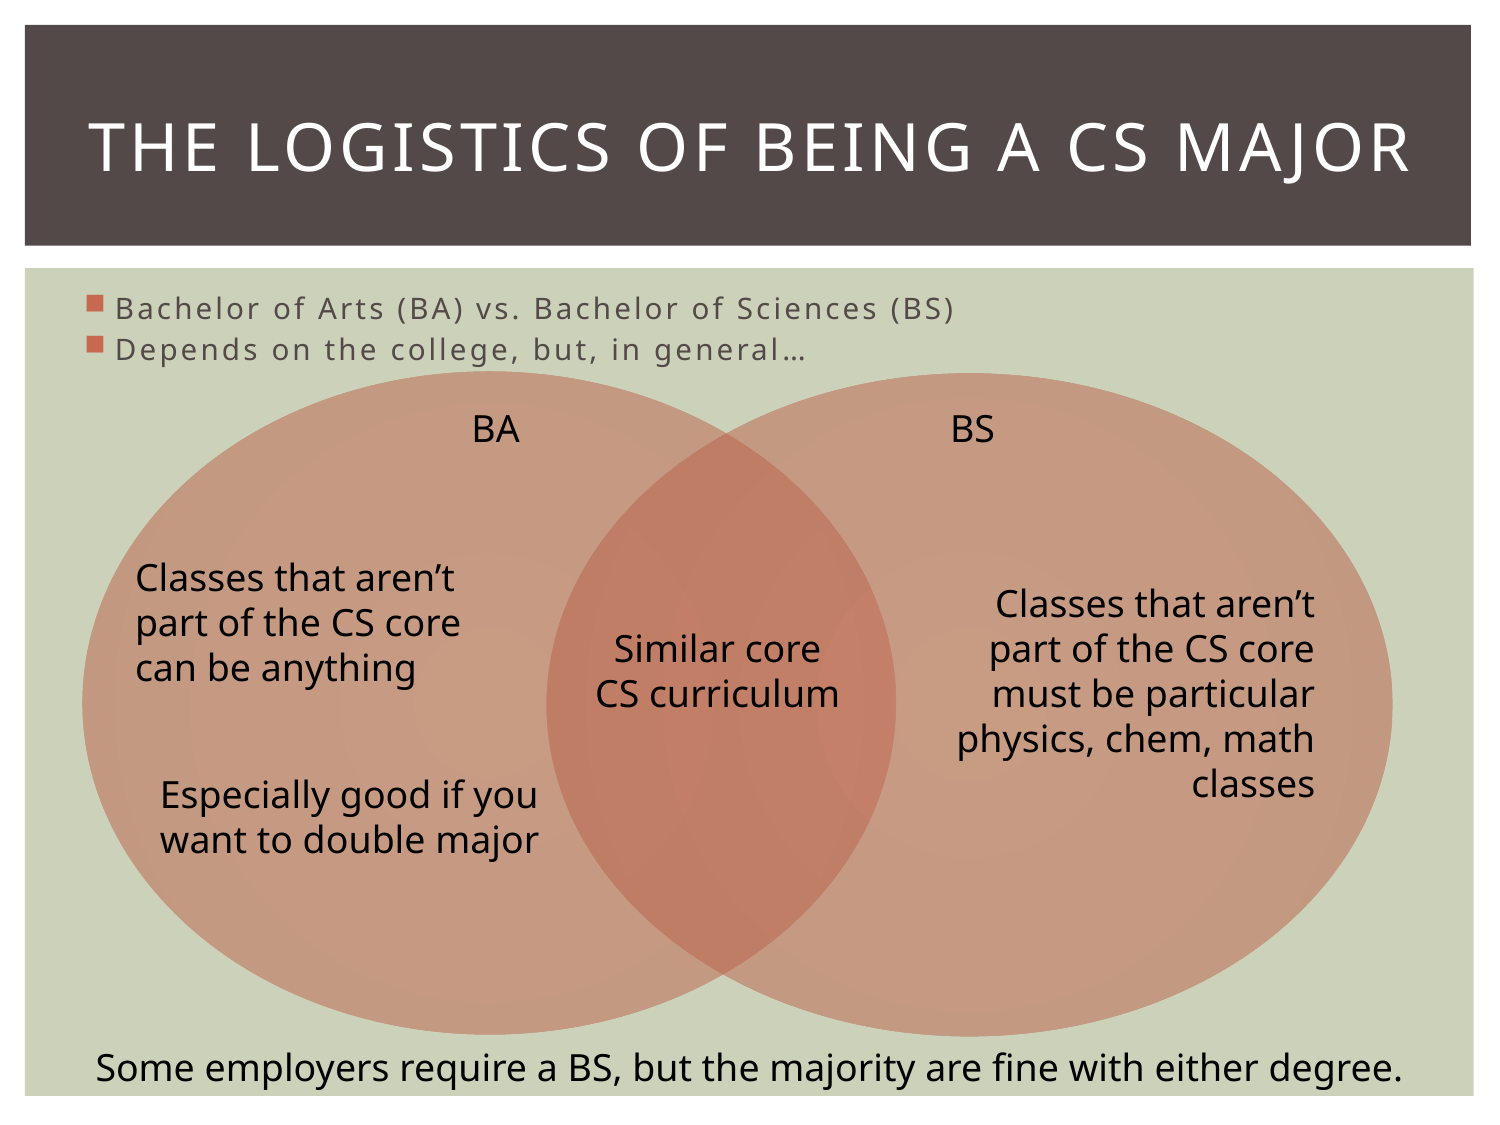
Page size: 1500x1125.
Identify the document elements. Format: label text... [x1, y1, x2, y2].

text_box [34, 369, 1438, 1037]
list Bachelor of Arts (BA) vs. Bachelor of Sciences (BS) Depends on the college, but, in general… [62, 281, 1442, 373]
text_box Some employers require a BS, but the majority are fine with either degree. [0, 1036, 1500, 1097]
title The Logistics of Being a CS Major [62, 58, 1438, 232]
